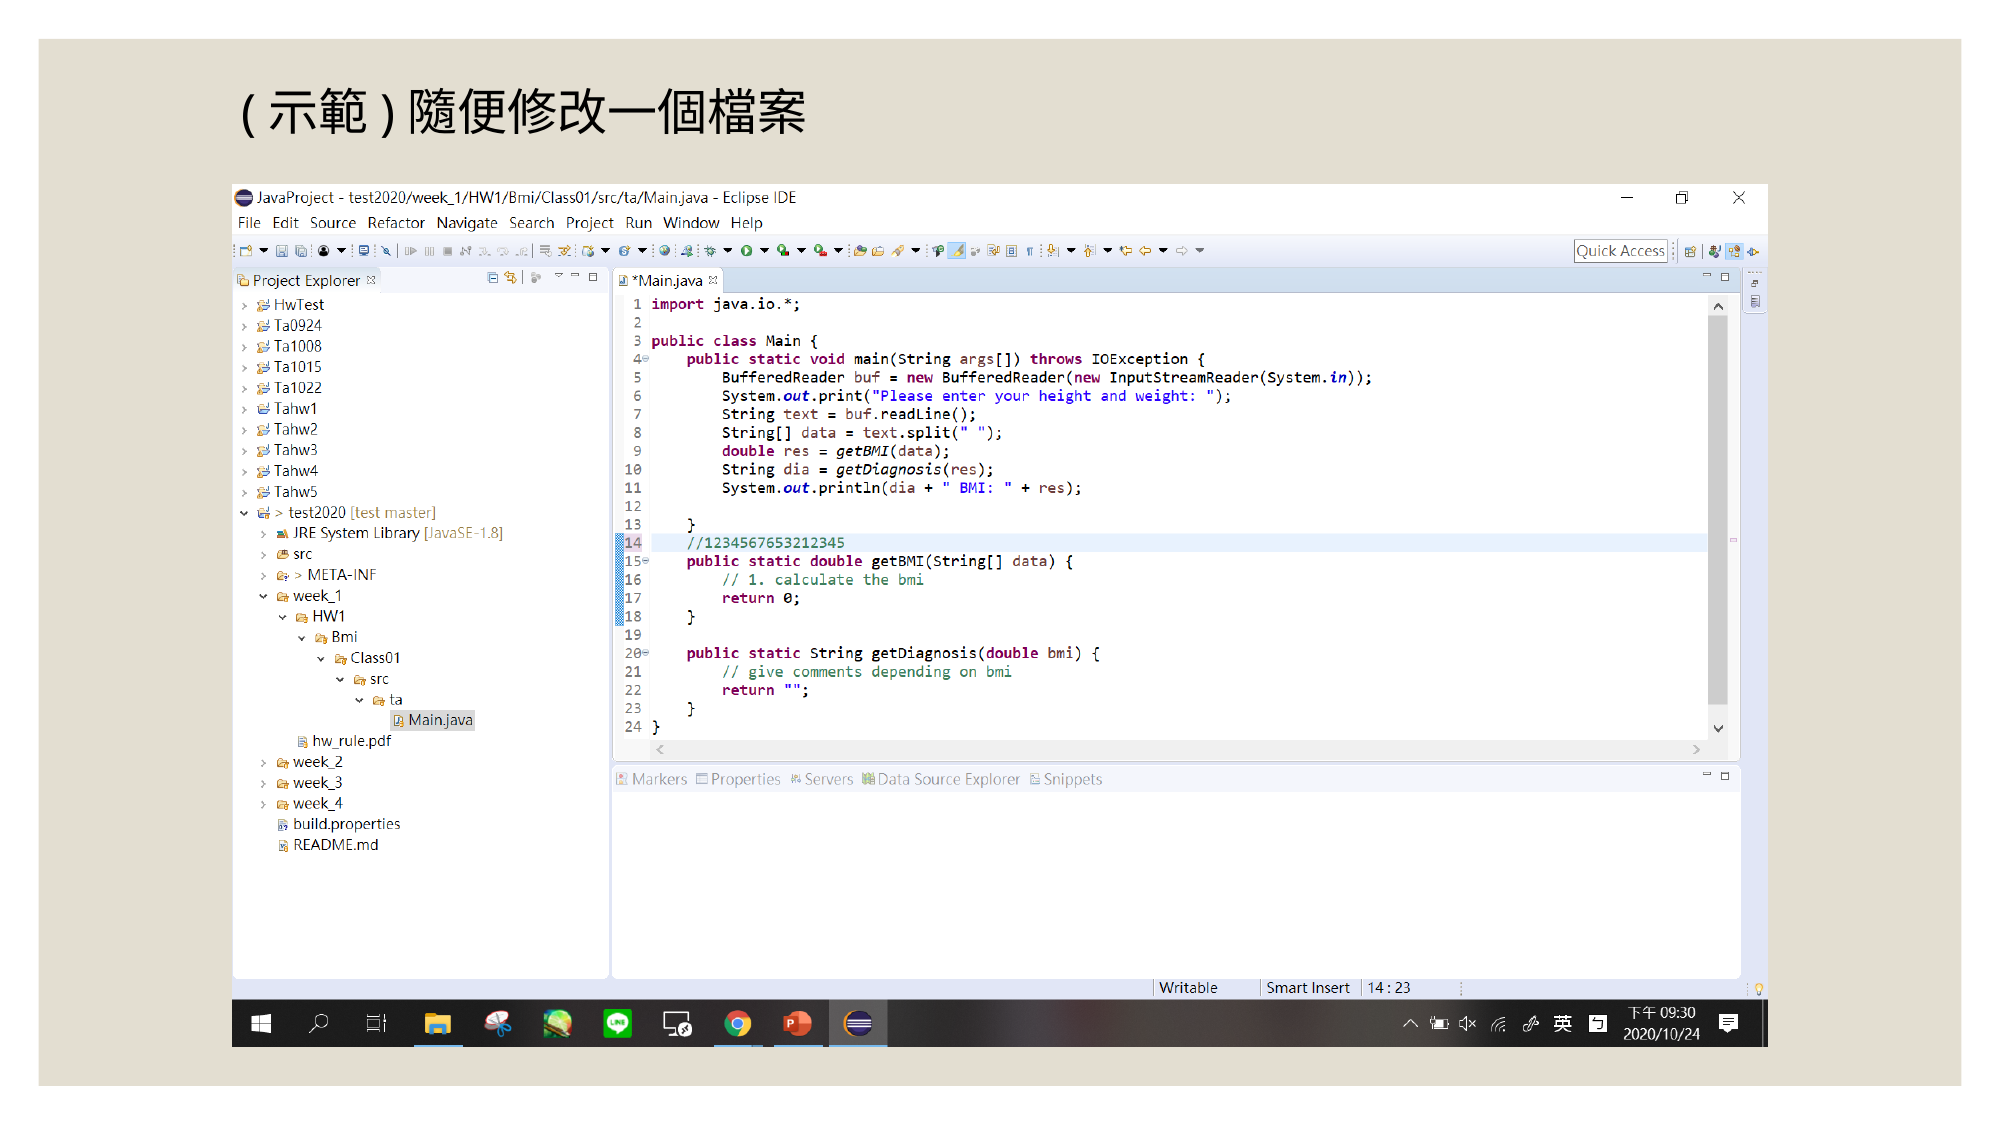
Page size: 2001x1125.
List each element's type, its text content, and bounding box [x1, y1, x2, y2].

picture [232, 184, 1768, 1048]
text_box (示範)隨便修改一個檔案 [226, 73, 1693, 148]
